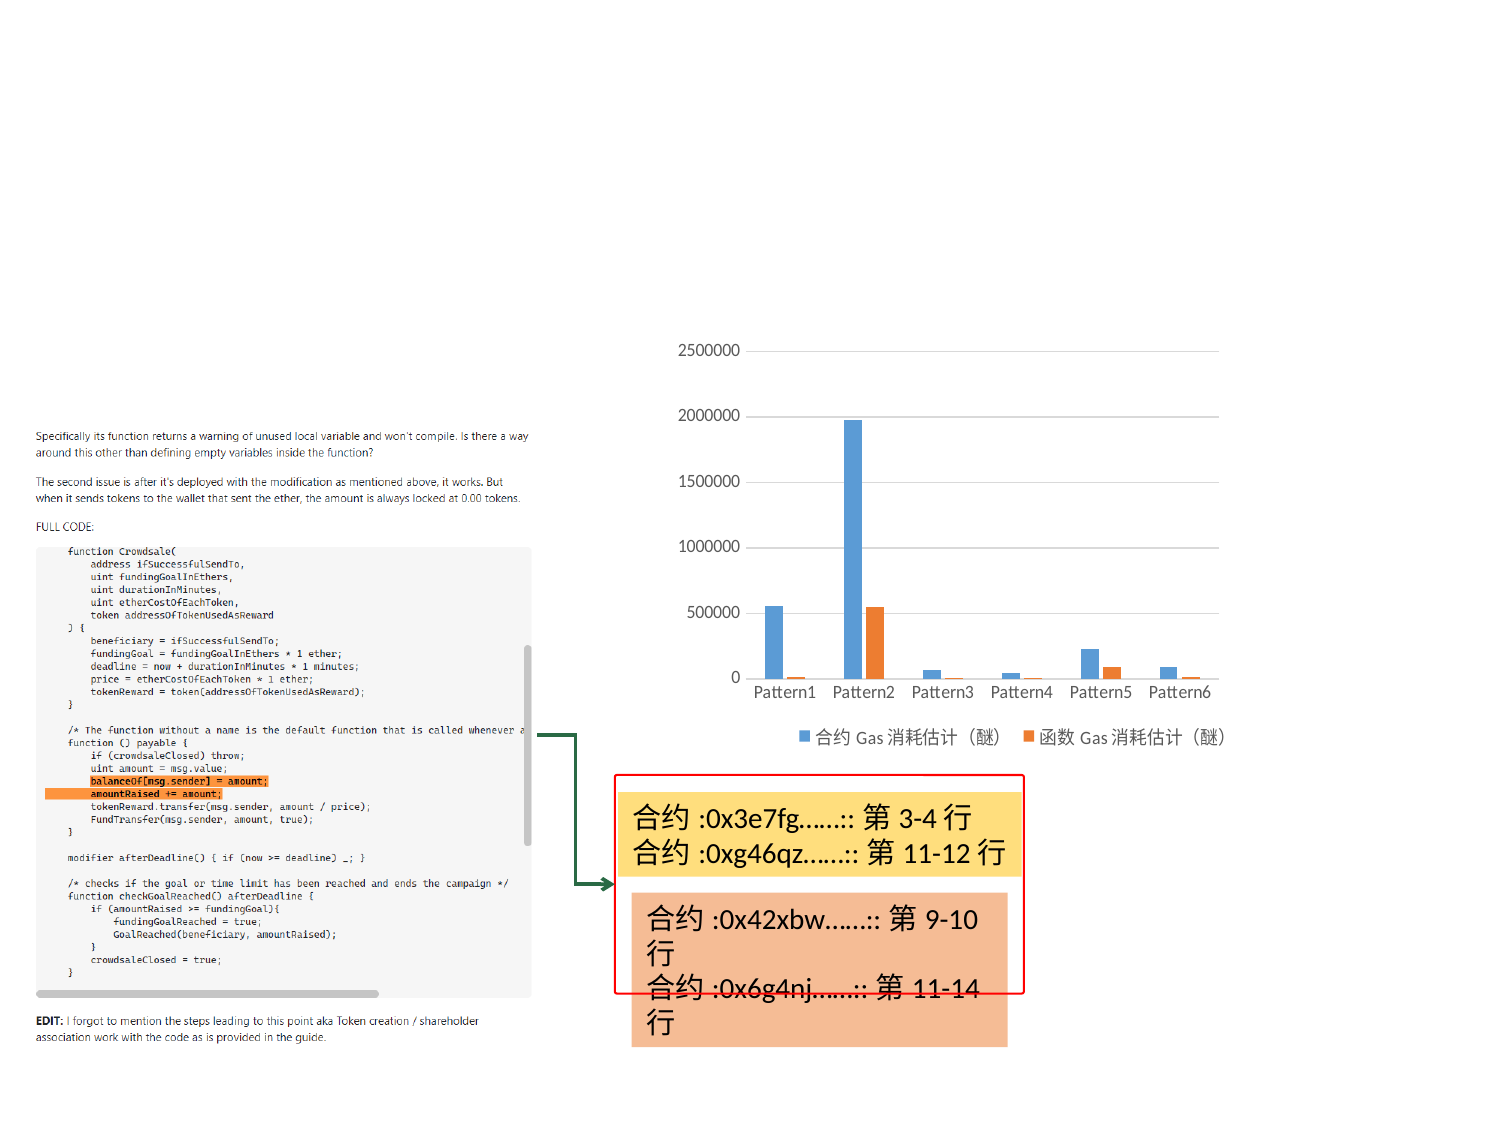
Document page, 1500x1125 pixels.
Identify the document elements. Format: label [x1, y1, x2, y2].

picture [29, 423, 538, 1048]
text_box [537, 735, 615, 885]
chart [677, 337, 1243, 761]
text_box [614, 774, 1024, 994]
